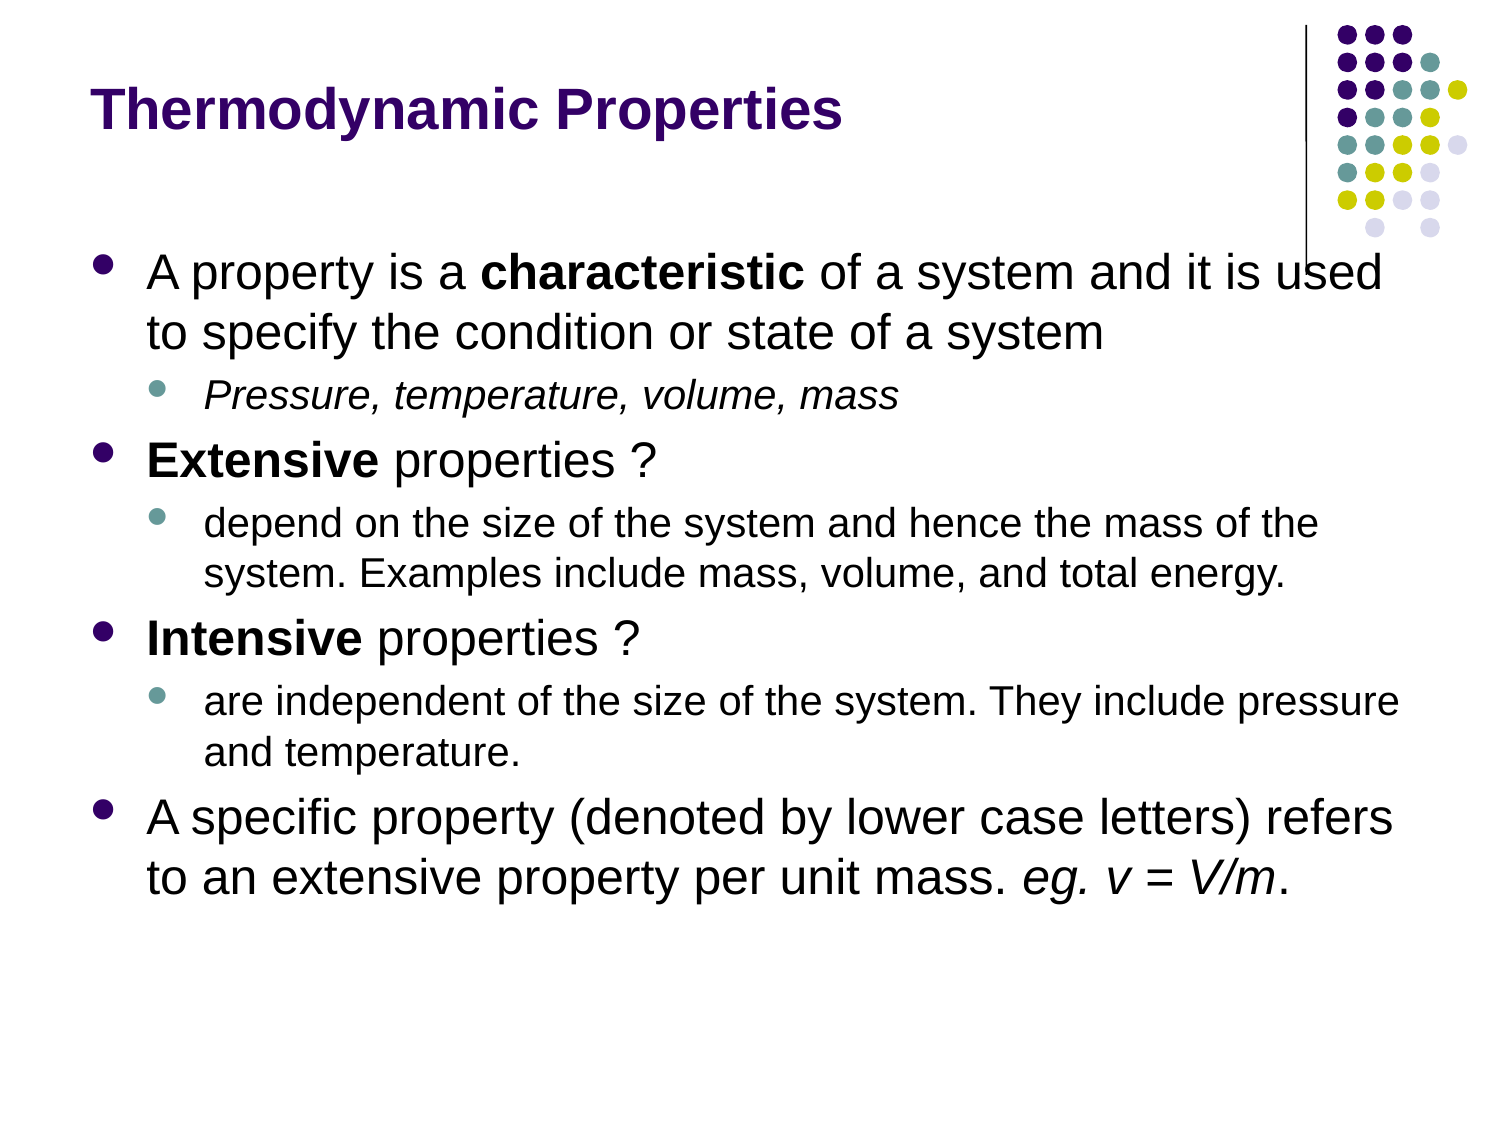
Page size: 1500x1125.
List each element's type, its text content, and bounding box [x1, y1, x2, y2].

title Thermodynamic Properties [74, 19, 1313, 150]
list A property is a characteristic of a system and it is used to specify the condition or state of a system Pressure, temperature, volume, mass Extensive properties ? depend on the size of the system and hence the mass of the system. Examples include mass, volume, and total energy. Intensive properties ? are independent of the size of the system. They include pressure and temperature. A specific property (denoted by lower case letters) refers to an extensive property per unit mass. eg. v = V/m. [74, 231, 1426, 1006]
